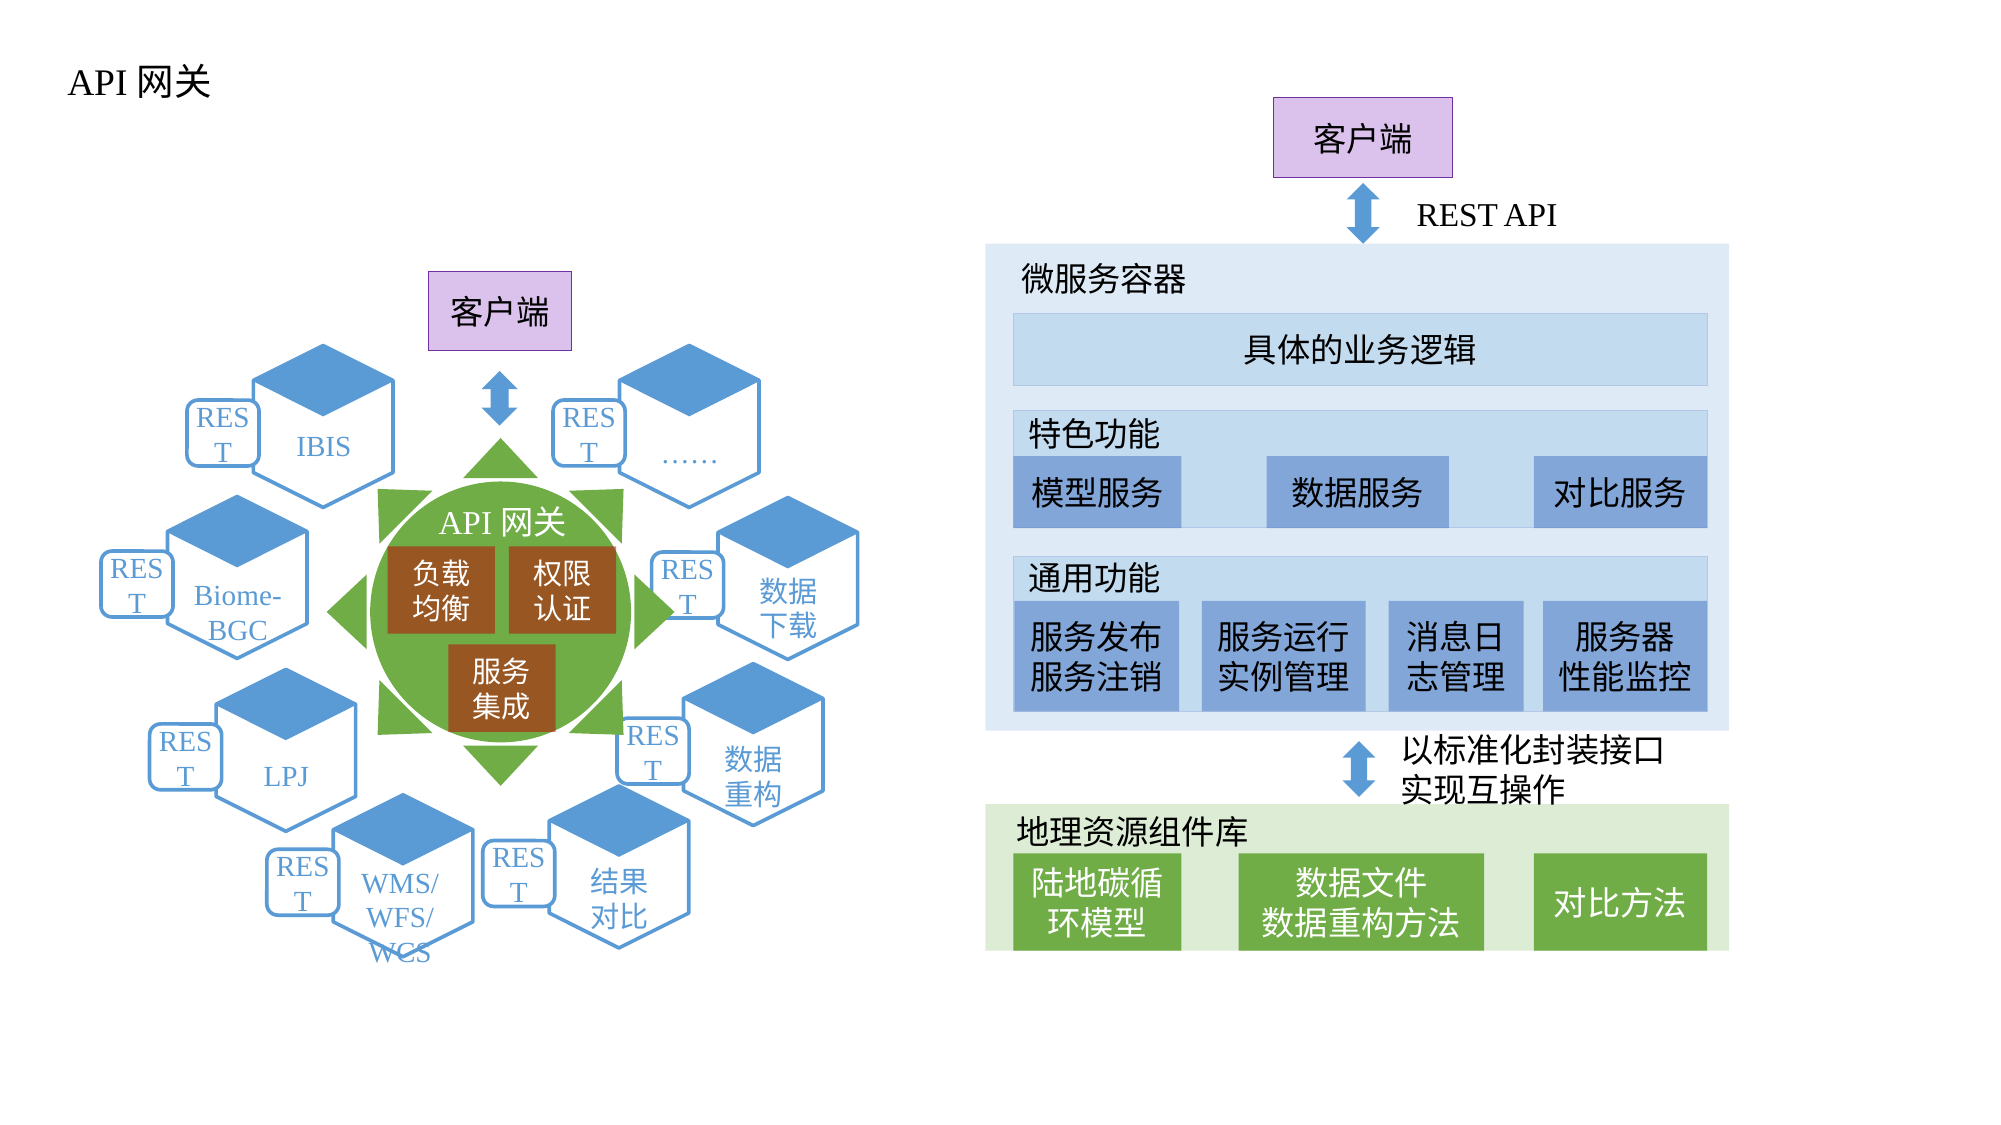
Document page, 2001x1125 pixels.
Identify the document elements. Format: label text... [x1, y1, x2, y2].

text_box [985, 97, 1730, 951]
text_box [101, 271, 858, 957]
title API网关 [52, 47, 1778, 119]
